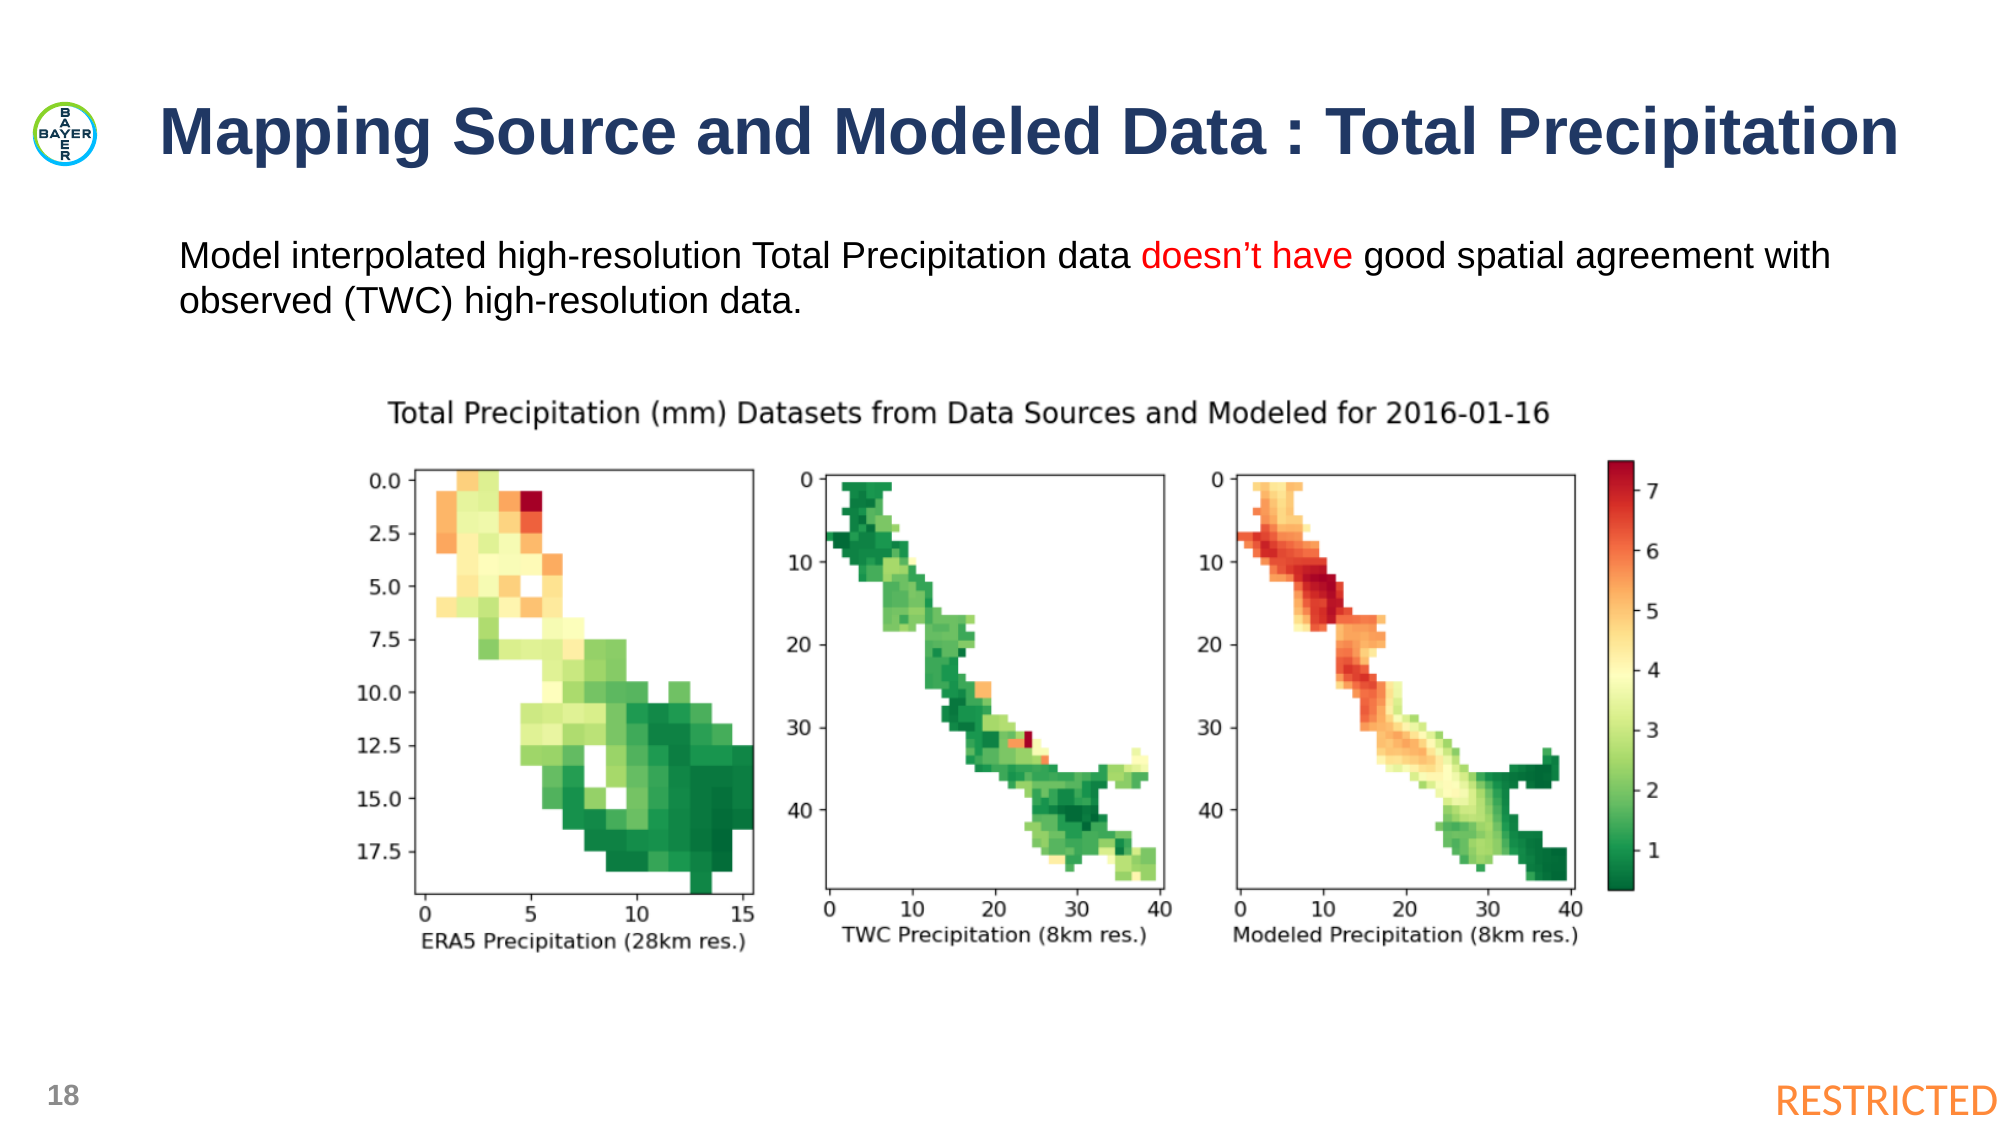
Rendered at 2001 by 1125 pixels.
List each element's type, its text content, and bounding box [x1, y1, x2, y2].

picture [326, 384, 1674, 971]
slide_number 18 [32, 1063, 483, 1124]
picture [64, 105, 81, 111]
text_box Mapping Source and Modeled Data : Total Precipitation [123, 42, 1958, 224]
text_box Model interpolated high-resolution Total Precipitation data doesn’t have good spatial agreement with observed (TWC) high-resolution data. [164, 223, 1897, 329]
